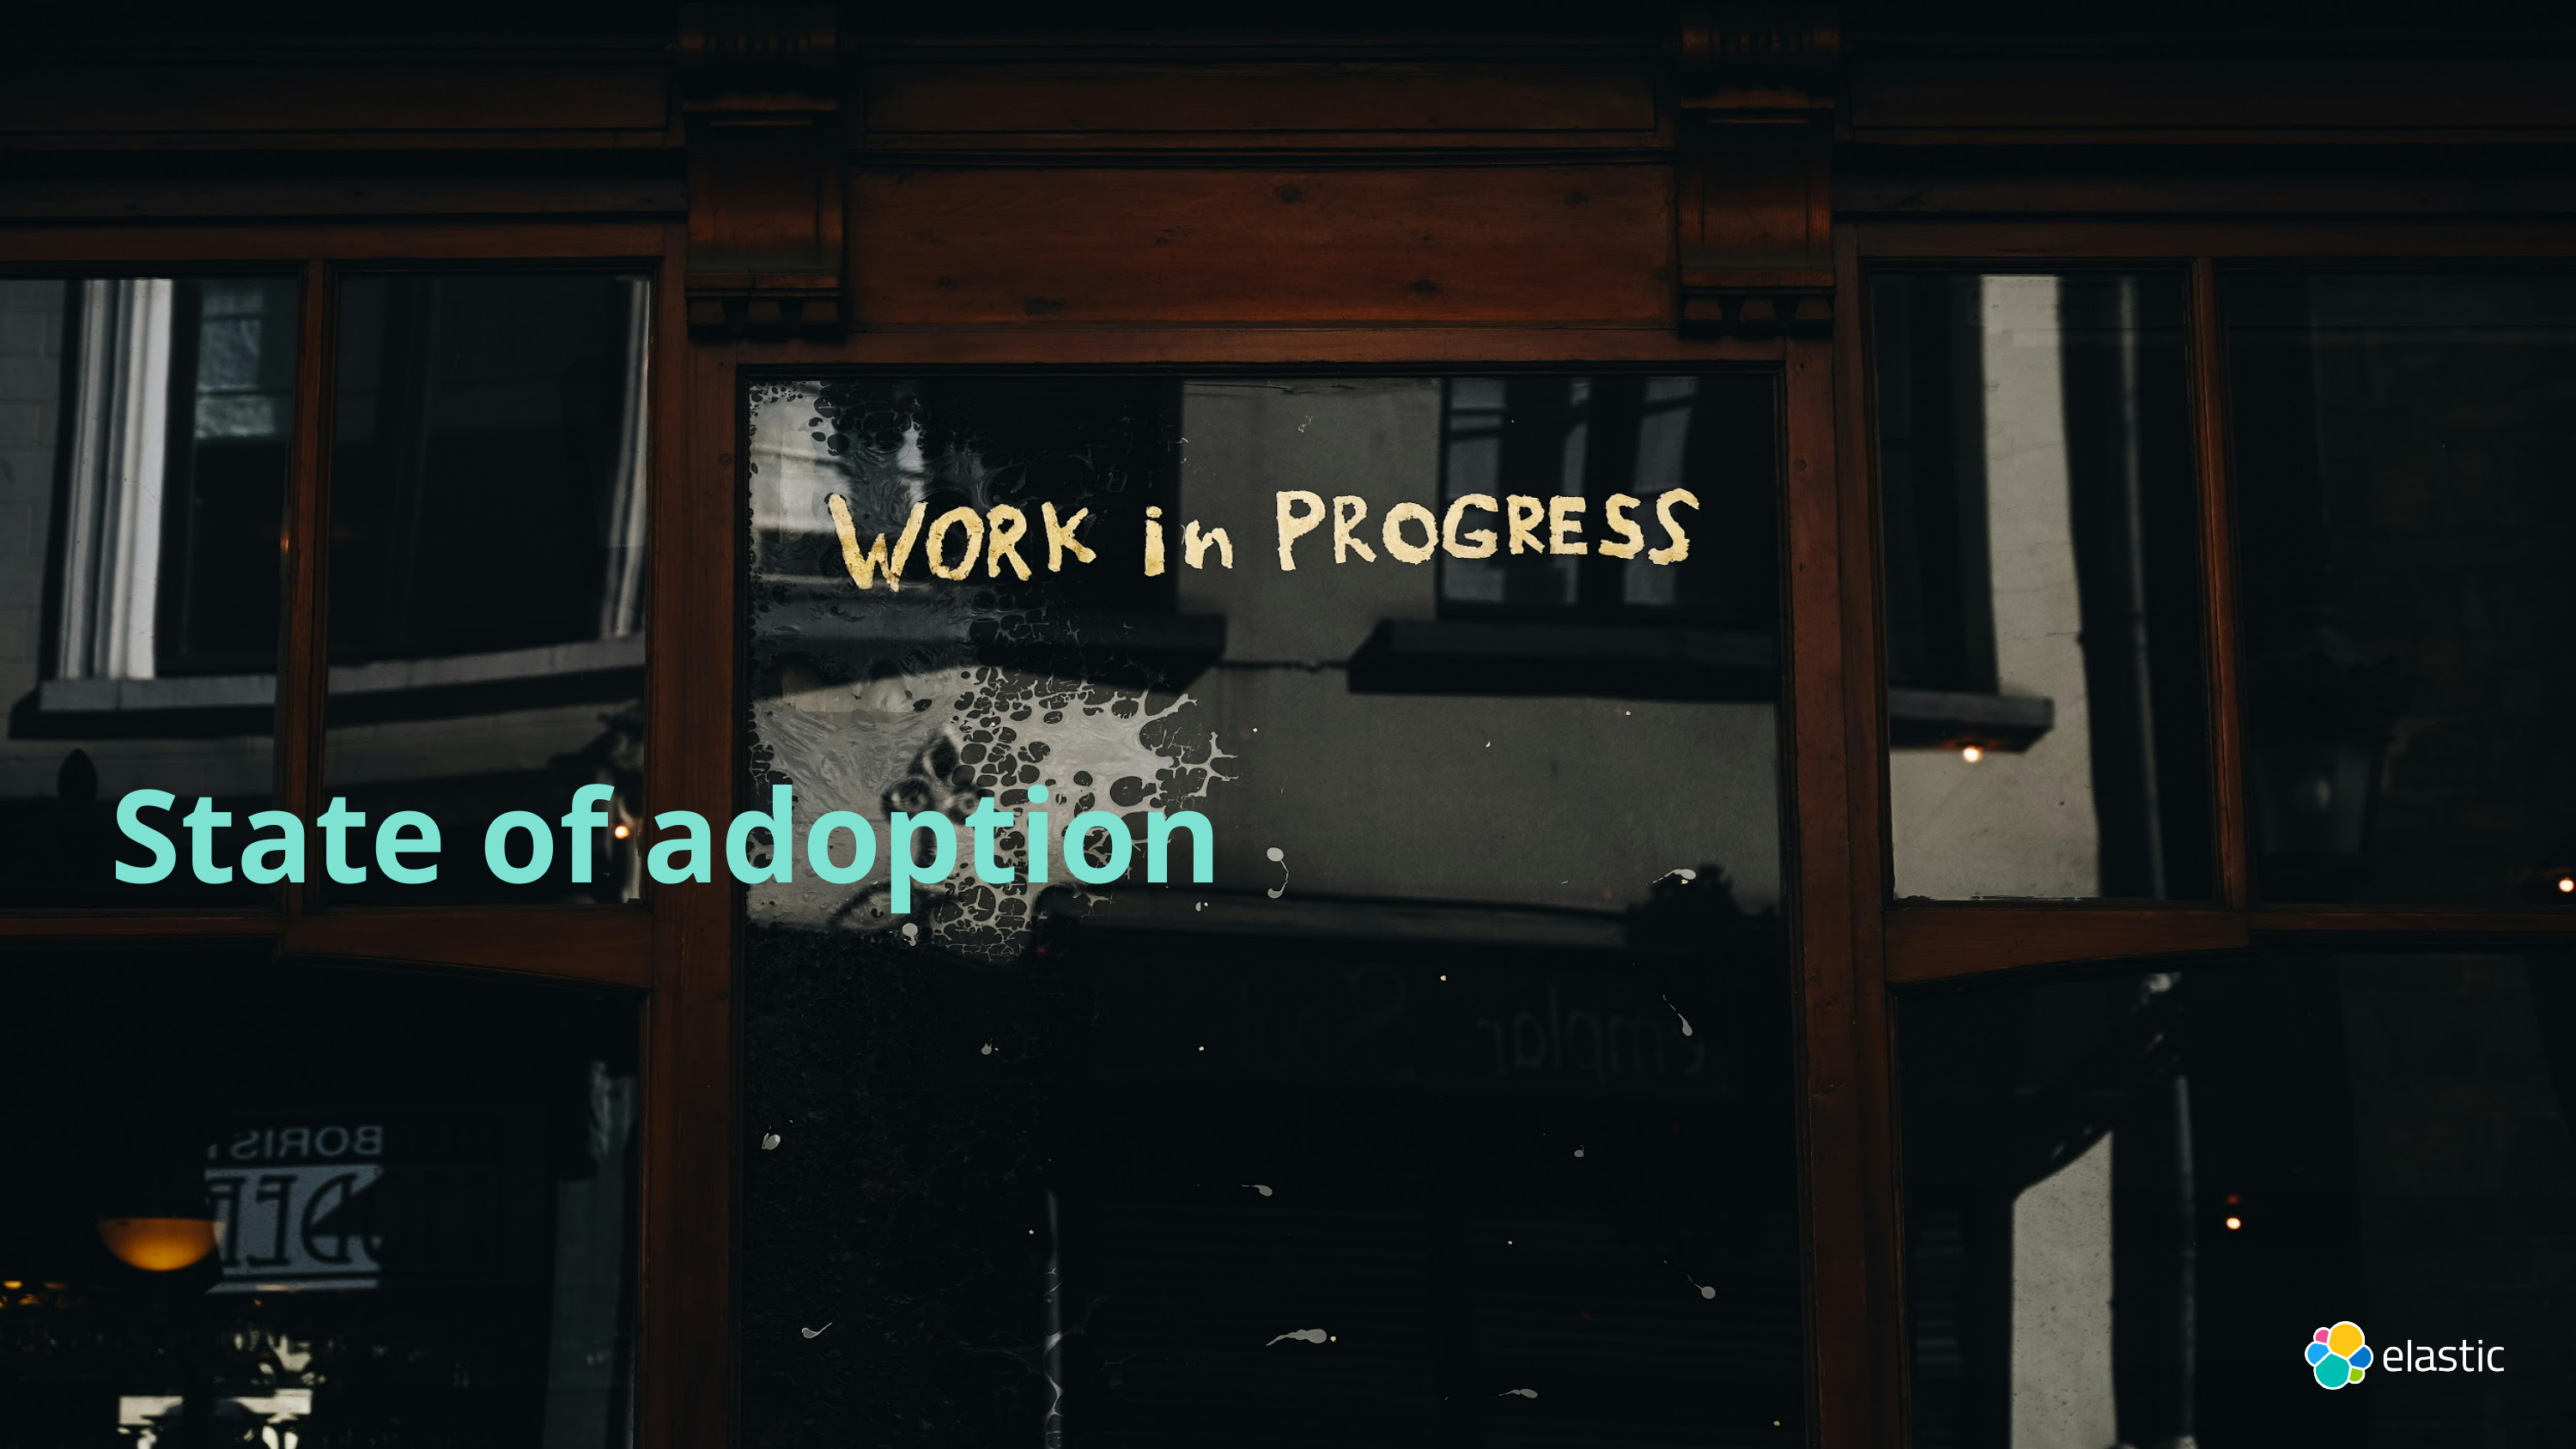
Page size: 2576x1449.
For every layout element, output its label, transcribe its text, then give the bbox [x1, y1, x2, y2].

title State of adoption [110, 712, 1271, 952]
picture [0, 0, 2576, 1449]
